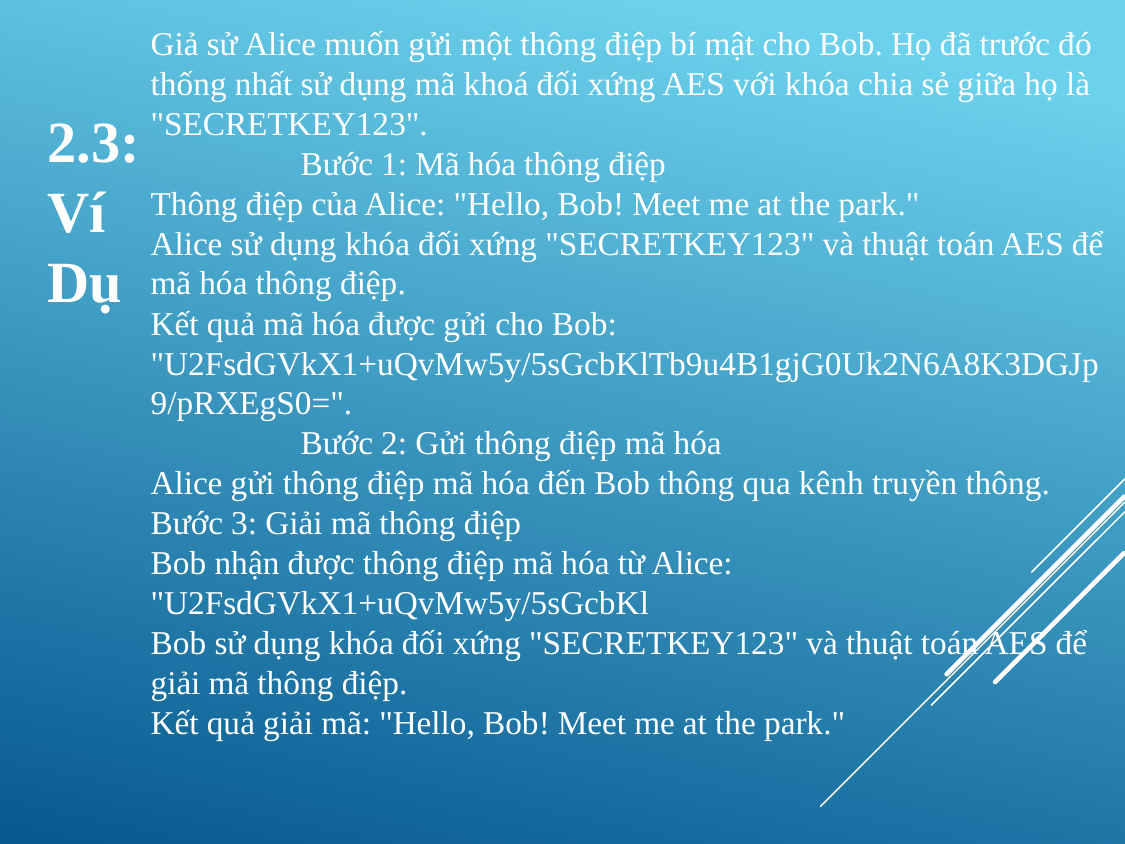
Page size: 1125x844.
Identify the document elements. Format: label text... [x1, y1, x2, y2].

text_box Giả sử Alice muốn gửi một thông điệp bí mật cho Bob. Họ đã trước đó thống nhất sử dụng mã khoá đối xứng AES với khóa chia sẻ giữa họ là "SECRETKEY123". Bước 1: Mã hóa thông điệp Thông điệp của Alice: "Hello, Bob! Meet me at the park." Alice sử dụng khóa đối xứng "SECRETKEY123" và thuật toán AES để mã hóa thông điệp. Kết quả mã hóa được gửi cho Bob: "U2FsdGVkX1+uQvMw5y/5sGcbKlTb9u4B1gjG0Uk2N6A8K3DGJp9/pRXEgS0=". Bước 2: Gửi thông điệp mã hóa Alice gửi thông điệp mã hóa đến Bob thông qua kênh truyền thông. Bước 3: Giải mã thông điệp Bob nhận được thông điệp mã hóa từ Alice: "U2FsdGVkX1+uQvMw5y/5sGcbKl Bob sử dụng khóa đối xứng "SECRETKEY123" và thuật toán AES để giải mã thông điệp. Kết quả giải mã: "Hello, Bob! Meet me at the park." [135, 14, 1125, 789]
text_box 2.3: Ví Dụ [32, 97, 185, 322]
